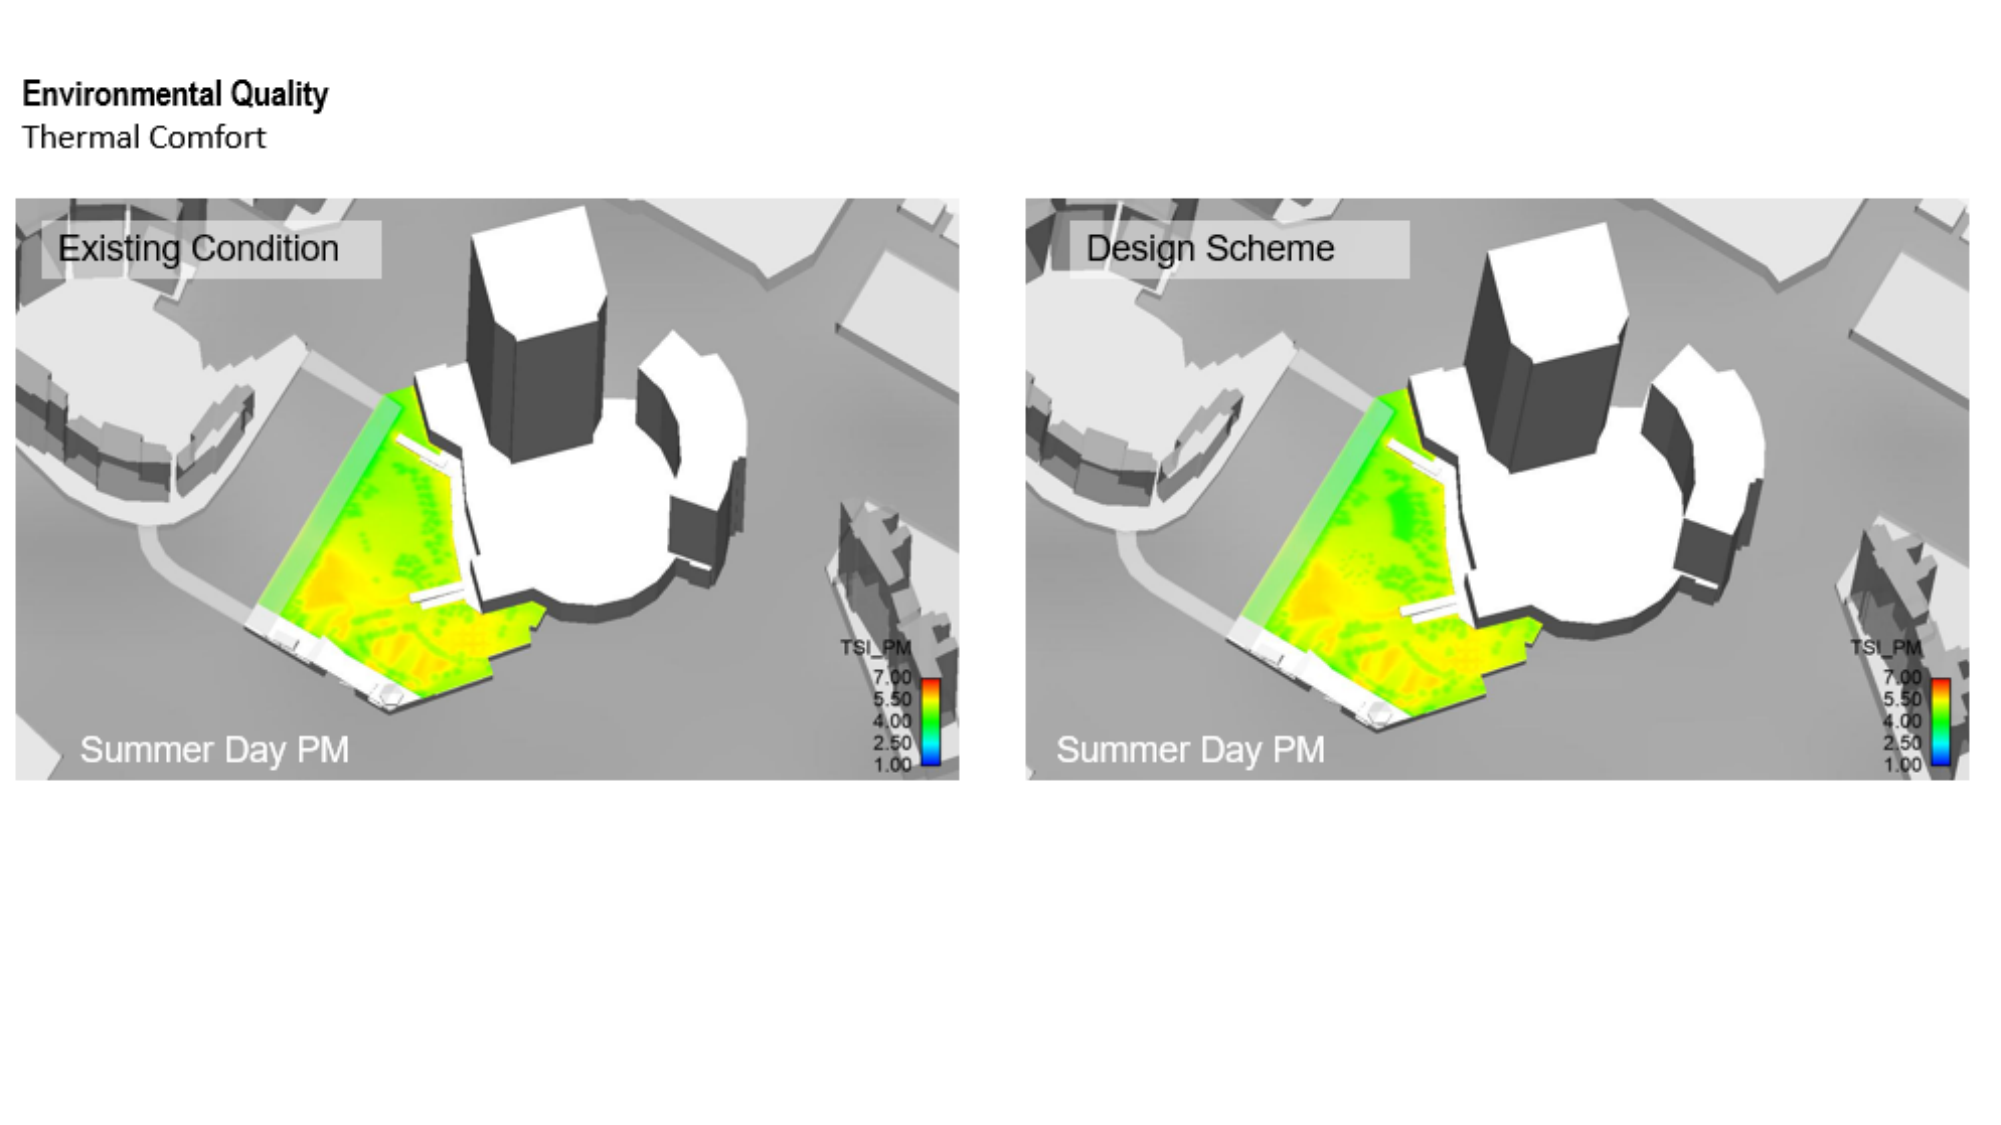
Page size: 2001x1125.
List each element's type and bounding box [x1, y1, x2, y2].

picture [0, 74, 2000, 809]
